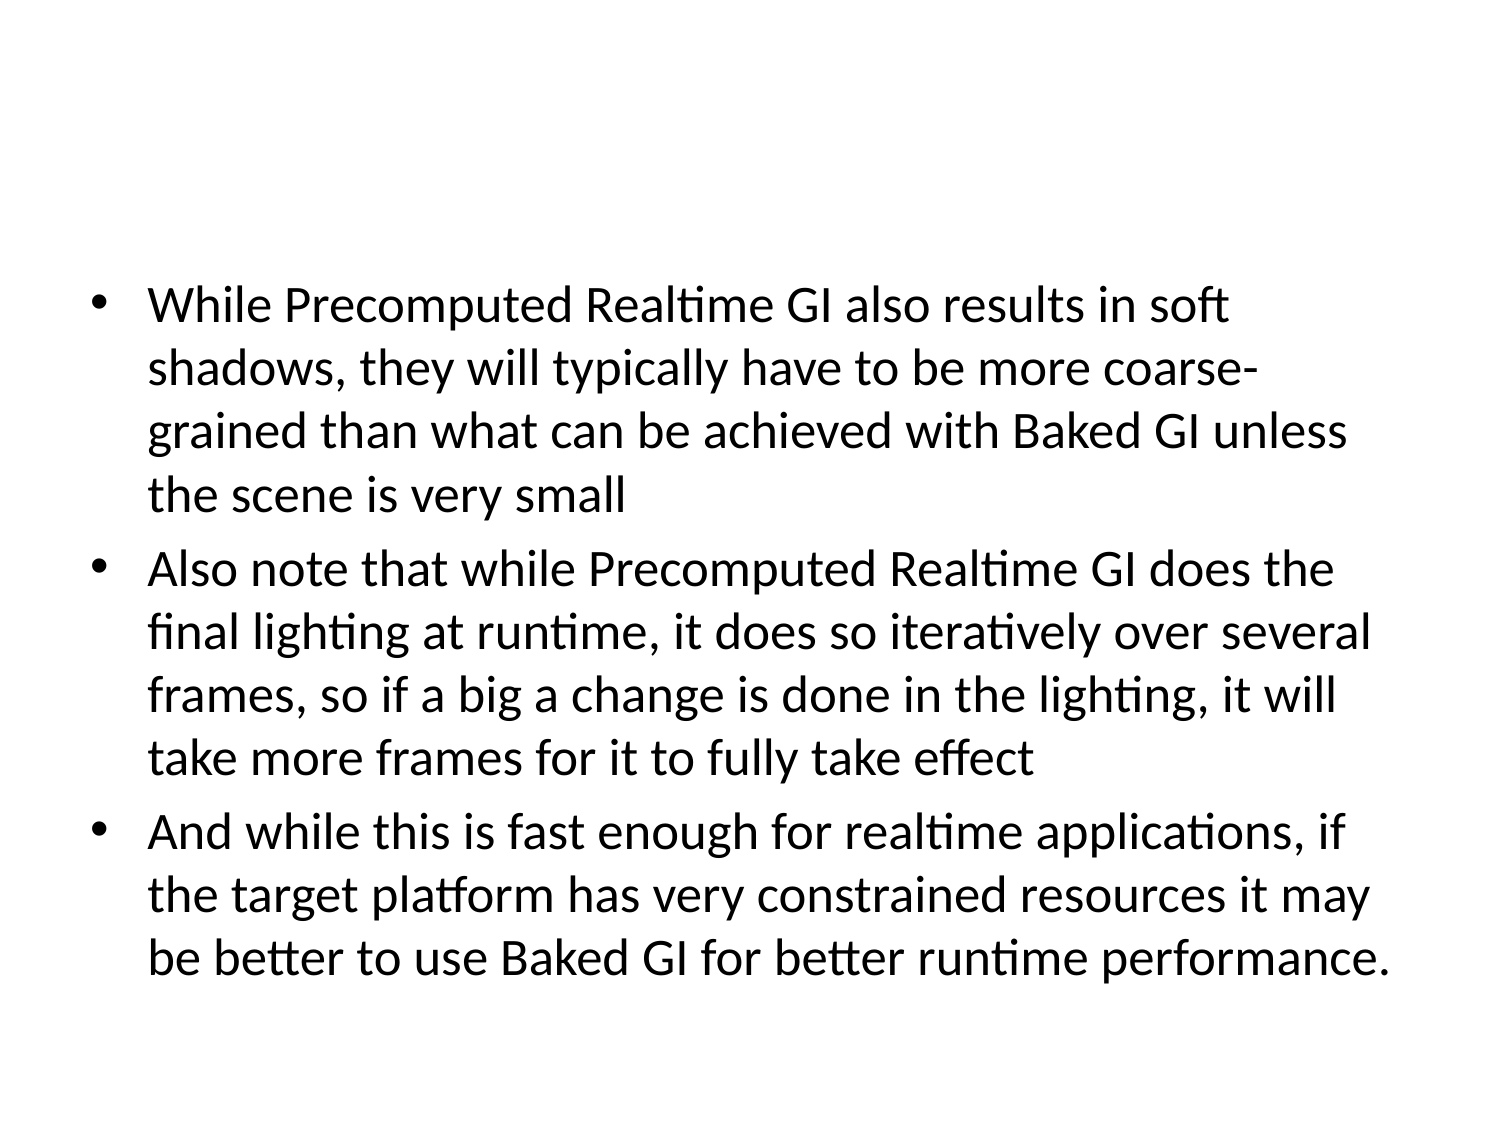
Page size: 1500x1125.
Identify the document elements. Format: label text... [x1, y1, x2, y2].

list While Precomputed Realtime GI also results in soft shadows, they will typically have to be more coarse-grained than what can be achieved with Baked GI unless the scene is very small Also note that while Precomputed Realtime GI does the final lighting at runtime, it does so iteratively over several frames, so if a big a change is done in the lighting, it will take more frames for it to fully take effect And while this is fast enough for realtime applications, if the target platform has very constrained resources it may be better to use Baked GI for better runtime performance. [75, 262, 1425, 1005]
